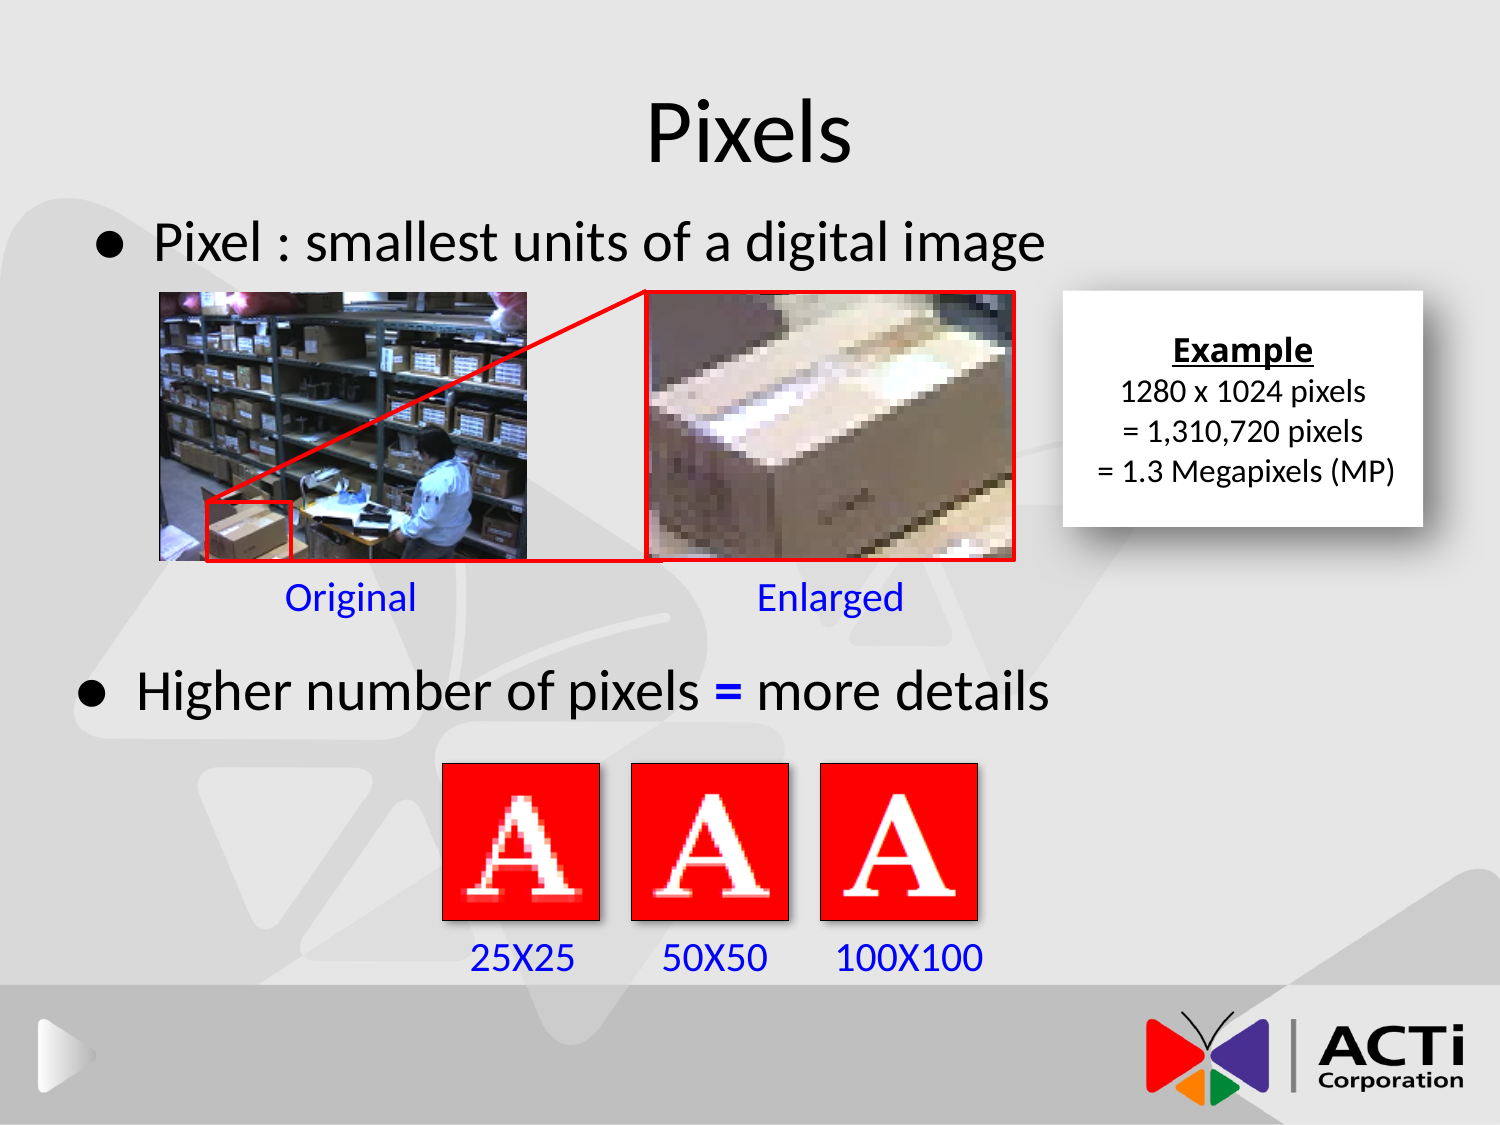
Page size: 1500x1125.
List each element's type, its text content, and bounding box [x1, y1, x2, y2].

text_box ● Pixel : smallest units of a digital image [77, 196, 1500, 350]
picture [0, 0, 1500, 1125]
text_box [159, 290, 1015, 629]
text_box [407, 762, 1093, 988]
text_box ● Higher number of pixels = more details [59, 645, 1500, 799]
title Pixels [75, 32, 1425, 220]
text_box Example 1280 x 1024 pixels = 1,310,720 pixels = 1.3 Megapixels (MP) [1061, 350, 1425, 529]
